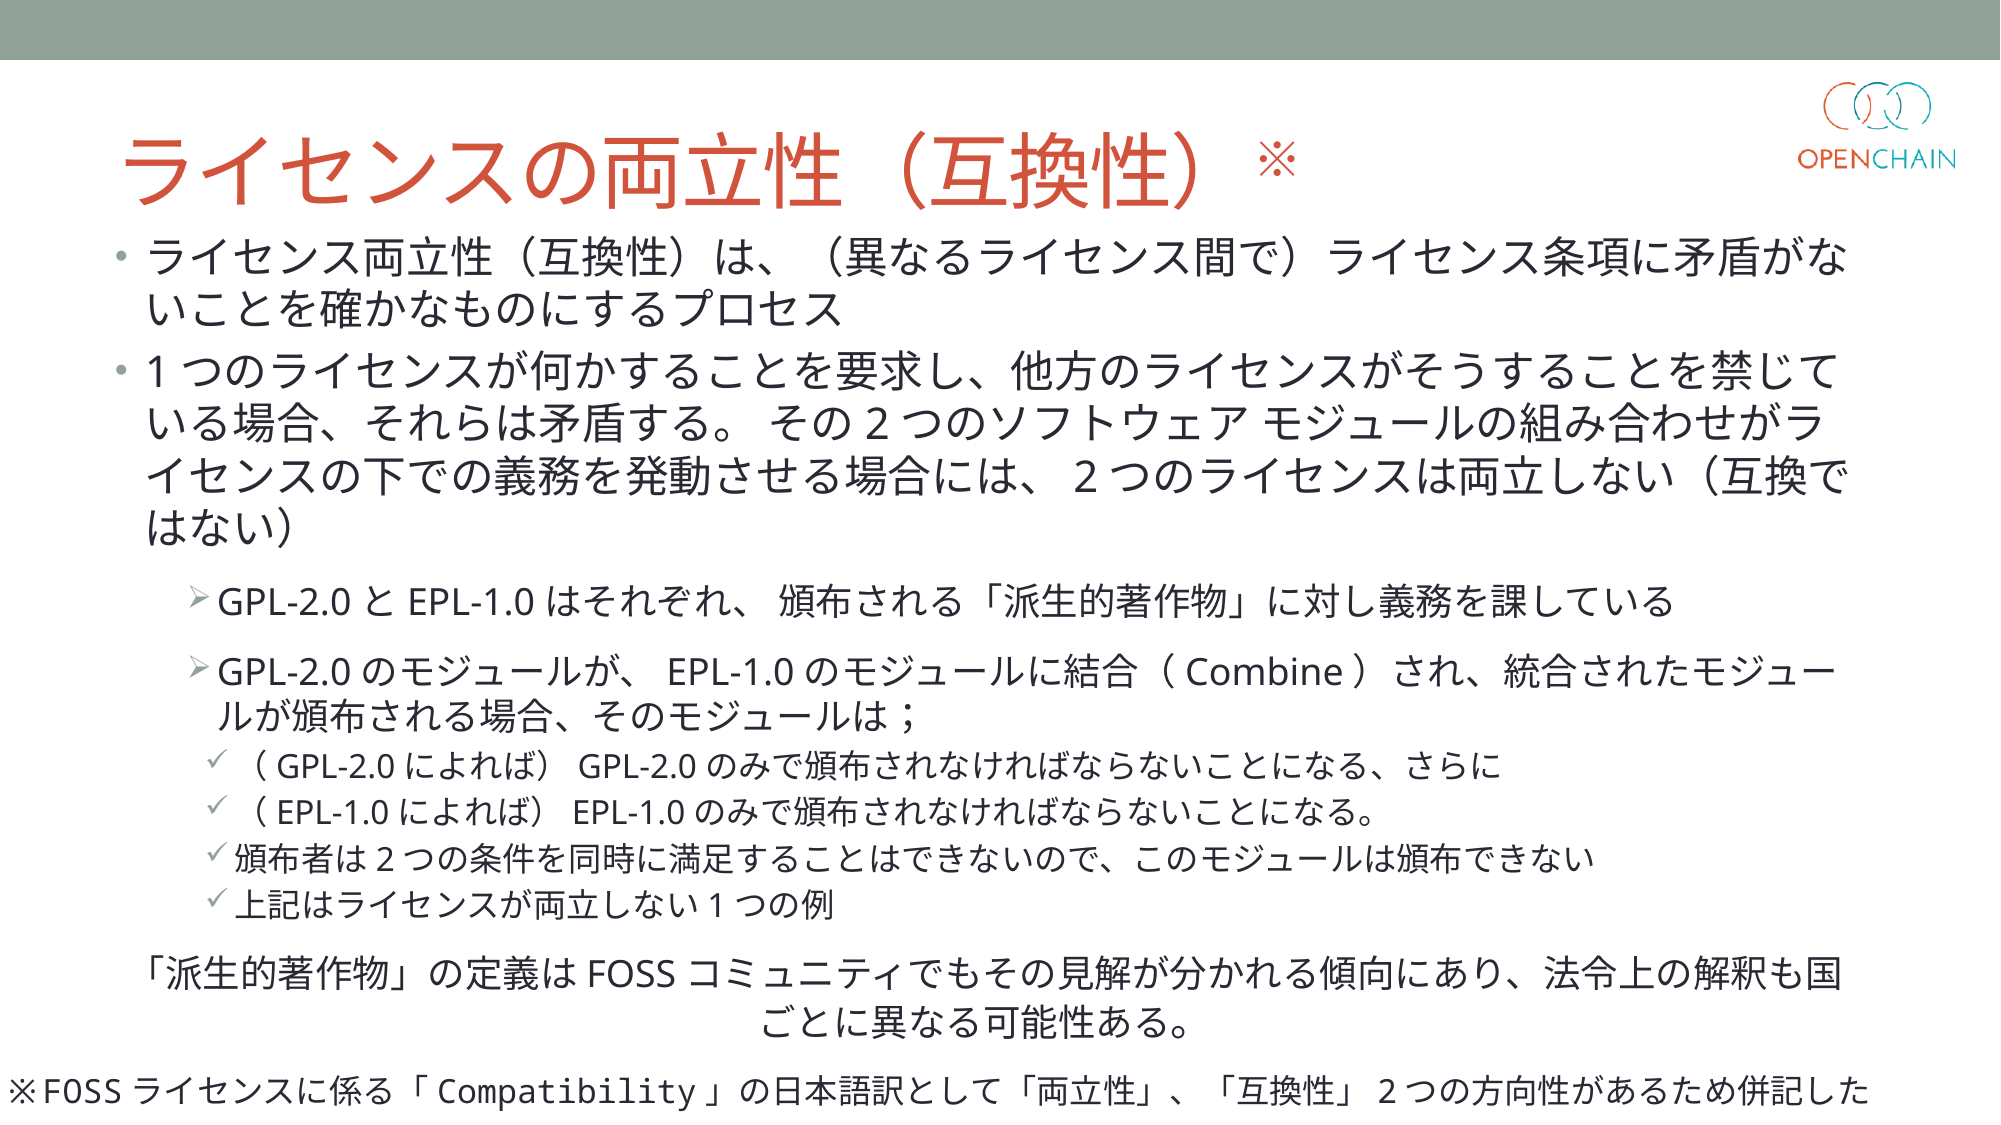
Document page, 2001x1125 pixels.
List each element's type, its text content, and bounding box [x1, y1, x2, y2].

picture [1798, 82, 1955, 169]
title ライセンスの両立性（互換性）※ [99, 87, 1900, 250]
text_box ※FOSSライセンスに係る「Compatibility」の日本語訳として「両立性」、「互換性」2つの方向性があるため併記した [0, 1062, 1886, 1118]
list ライセンス両立性（互換性）は、（異なるライセンス間で）ライセンス条項に矛盾がないことを確かなものにするプロセス 1つのライセンスが何かすることを要求し、他方のライセンスがそうすることを禁じている場合、それらは矛盾する。 その2つのソフトウェア モジュールの組み合わせがライセンスの下での義務を発動させる場合には、2つのライセンスは両立しない（互換ではない） GPL-2.0とEPL-1.0はそれぞれ、 頒布される「派生的著作物」に対し義務を課している GPL-2.0のモジュールが、EPL-1.0のモジュールに結合（Combine）され、統合されたモジュールが頒布される場合、そのモジュールは； （GPL-2.0によれば）GPL-2.0のみで頒布されなければならないことになる、さらに （EPL-1.0によれば）EPL-1.0のみで頒布されなければならないことになる。 頒布者は2つの条件を同時に満足することはできないので、このモジュールは頒布できない 上記はライセンスが両立しない1つの例 「派生的著作物」の定義はFOSSコミュニティでもその見解が分かれる傾向にあり、法令上の解釈も国ごとに異なる可能性ある。 「派生的著作物」の定義はFOSSコミュニティでもその見解が分かれる傾向にある [99, 222, 1871, 1009]
